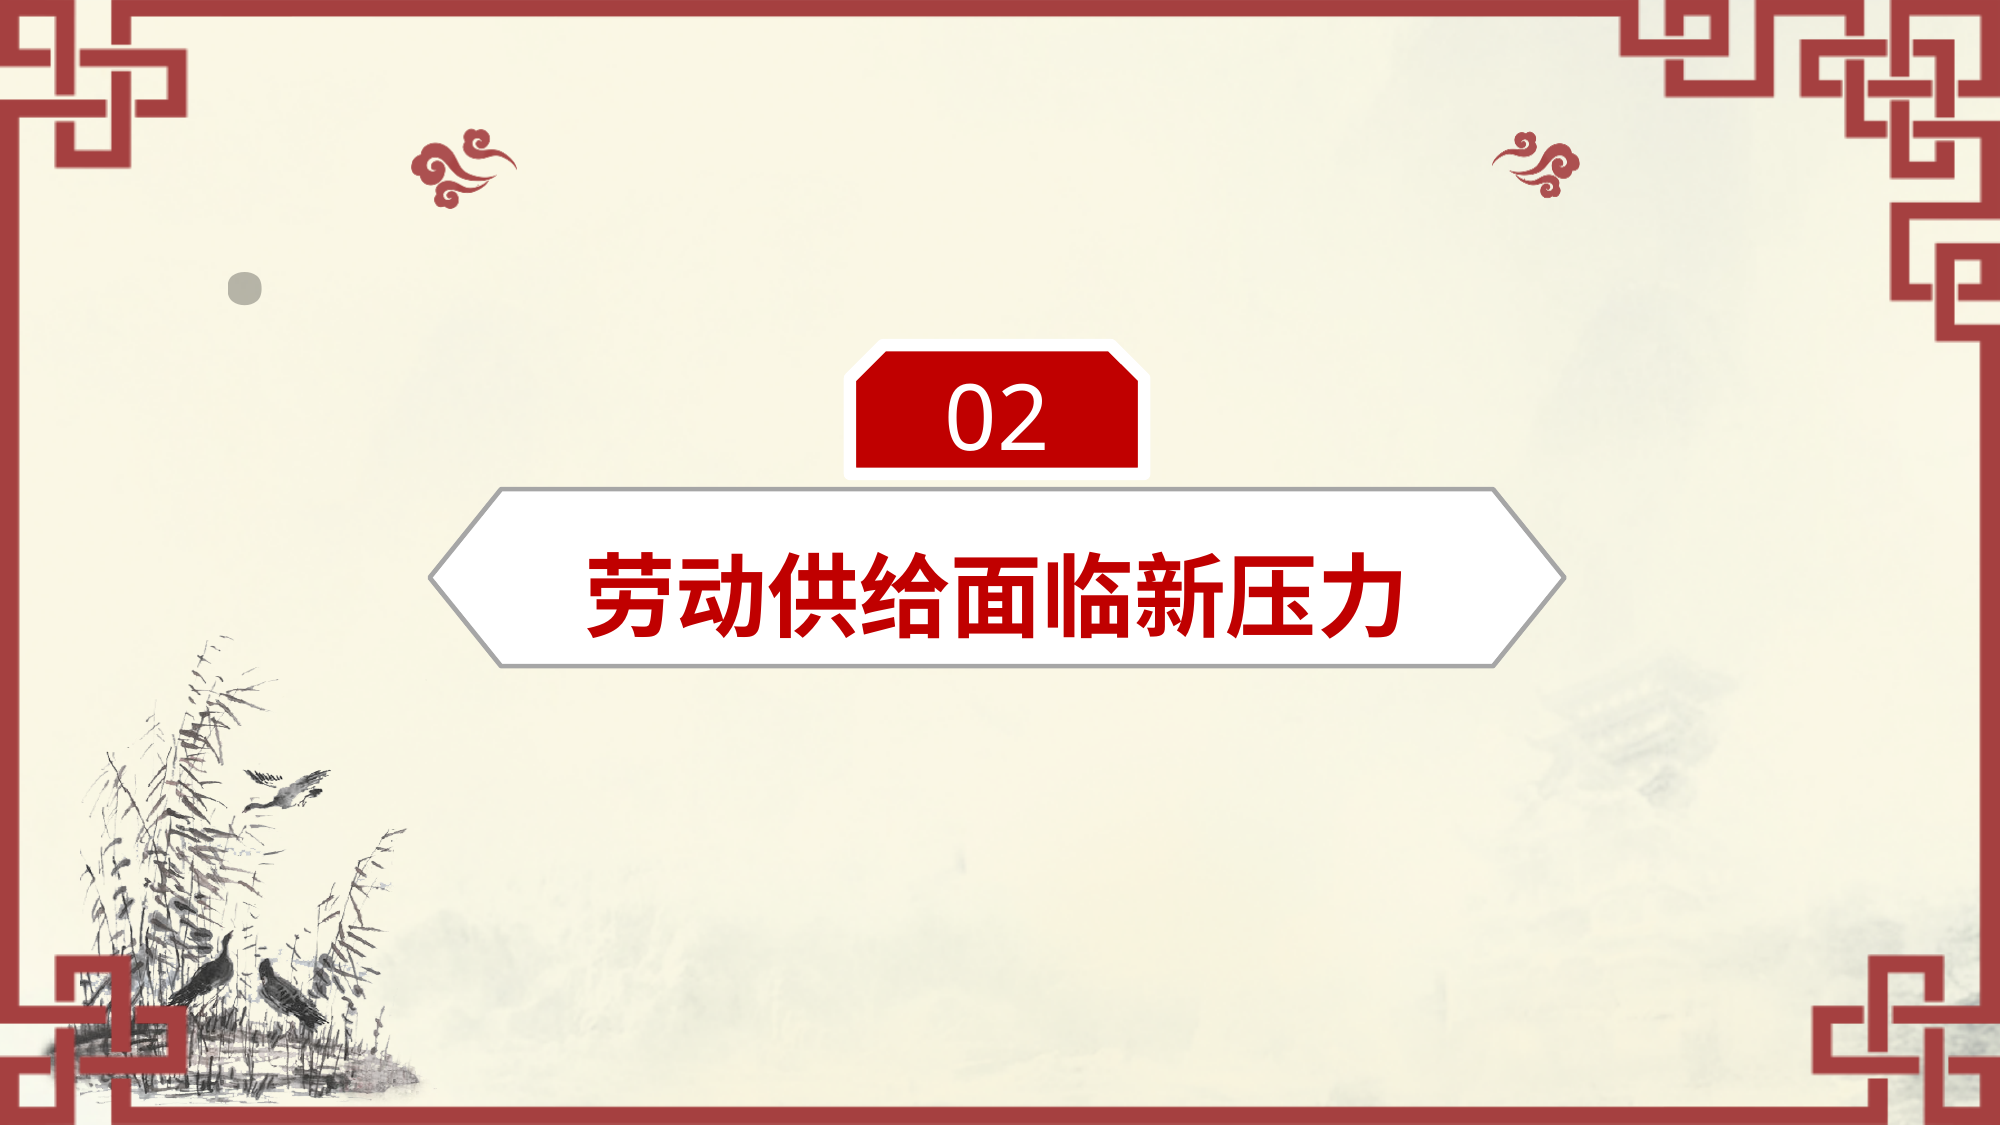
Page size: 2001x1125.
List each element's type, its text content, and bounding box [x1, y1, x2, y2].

text_box · [201, 152, 289, 407]
text_box 劳动供给面临新压力 [429, 489, 1565, 667]
text_box 02 [849, 345, 1145, 474]
